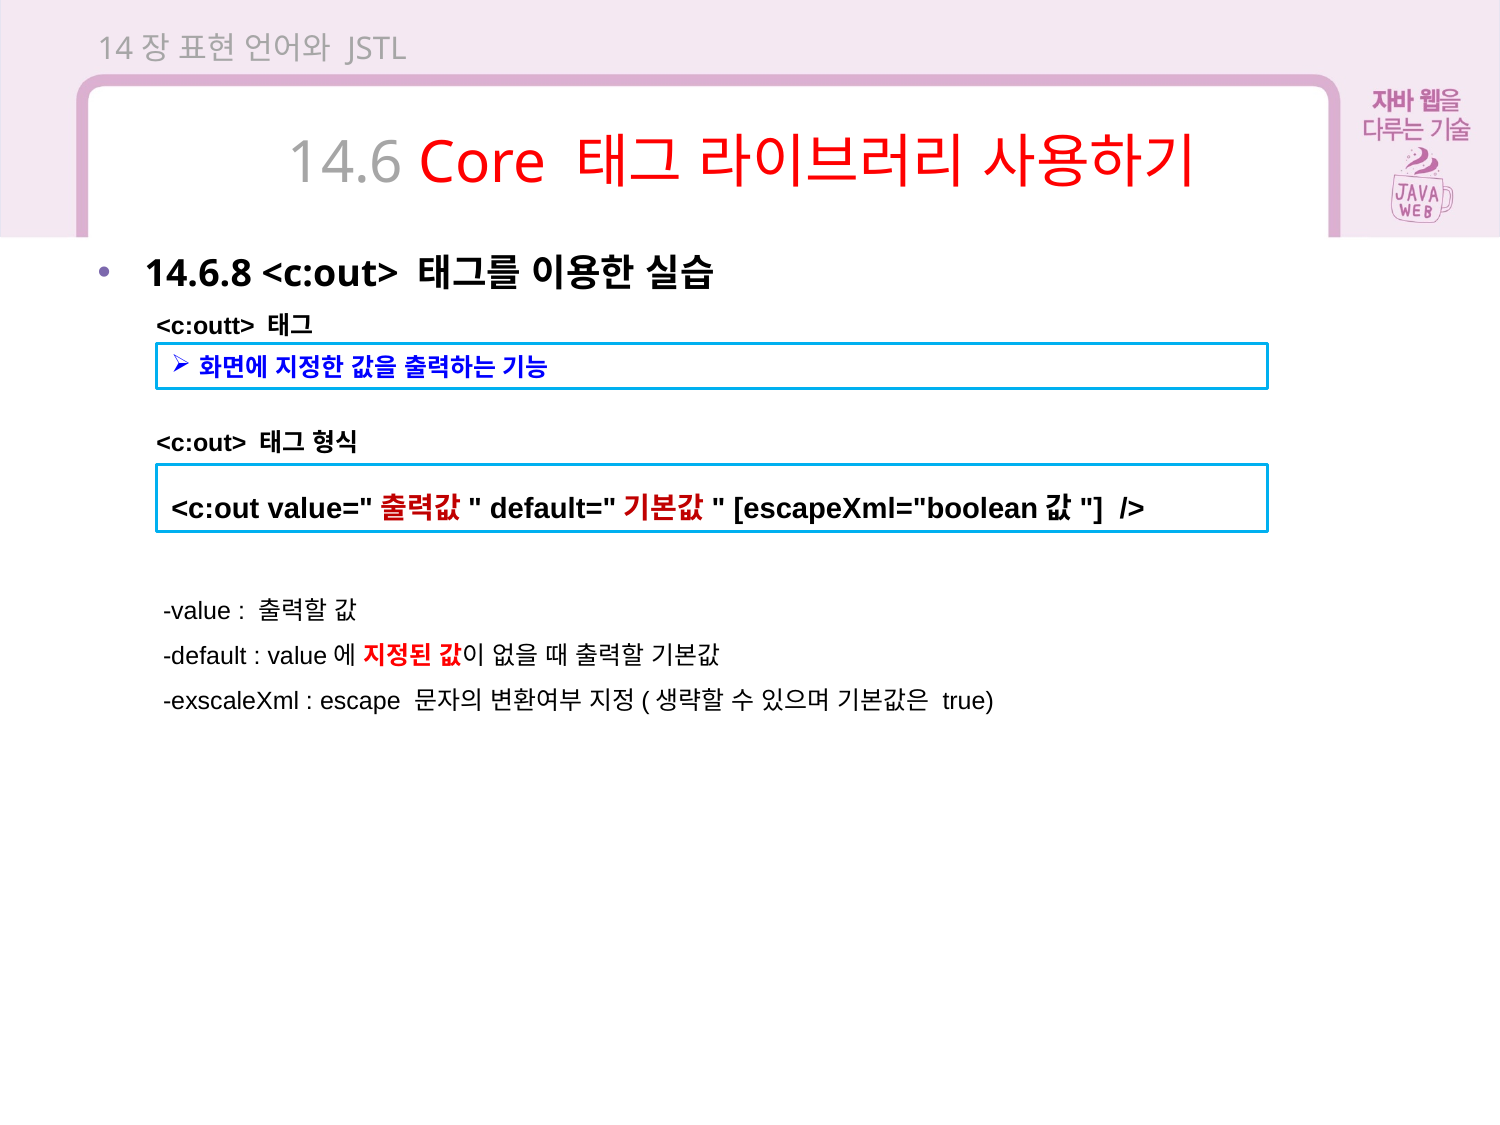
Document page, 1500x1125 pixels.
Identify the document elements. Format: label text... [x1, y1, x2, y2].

picture [0, 0, 1500, 1125]
text_box -value : 출력할 값 -default : value에 지정된 값이 없을 때 출력할 기본값 -exscaleXml : escape 문자의 변환여부 지정(생략할 수 있으며 기본값은 true) [148, 572, 1274, 722]
text_box <c:out> 태그 형식 [141, 419, 1253, 464]
text_box 화면에 지정한 값을 출력하는 기능 [156, 343, 1268, 389]
text_box 14장 표현 언어와 JSTL [82, 0, 1133, 74]
text_box <c:outt> 태그 [141, 301, 1253, 347]
text_box <c:out value="출력값" default="기본값" [escapeXml="boolean값"] /> [156, 464, 1268, 532]
text_box 14.6.8 <c:out> 태그를 이용한 실습 [82, 218, 1402, 302]
text_box 14.6 Core 태그 라이브러리 사용하기 [217, 117, 1268, 202]
